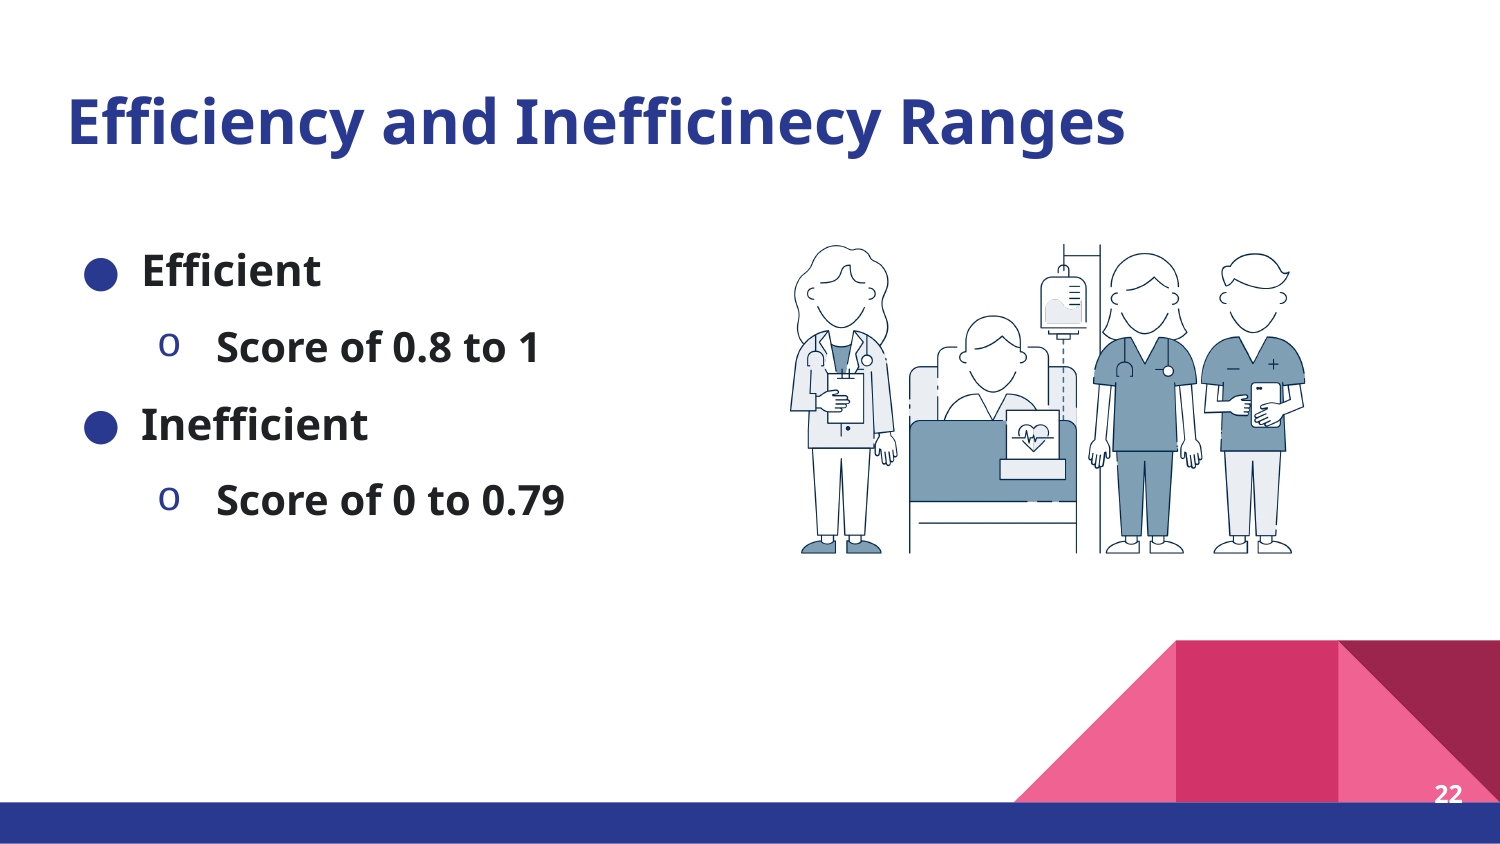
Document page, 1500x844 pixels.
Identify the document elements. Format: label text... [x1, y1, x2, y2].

picture [789, 243, 1306, 554]
list Efficient Score of 0.8 to 1 Inefficient Score of 0 to 0.79 [51, 201, 731, 750]
title Efficiency and Inefficinecy Ranges [51, 67, 1449, 167]
slide_number 22 [1387, 762, 1478, 828]
